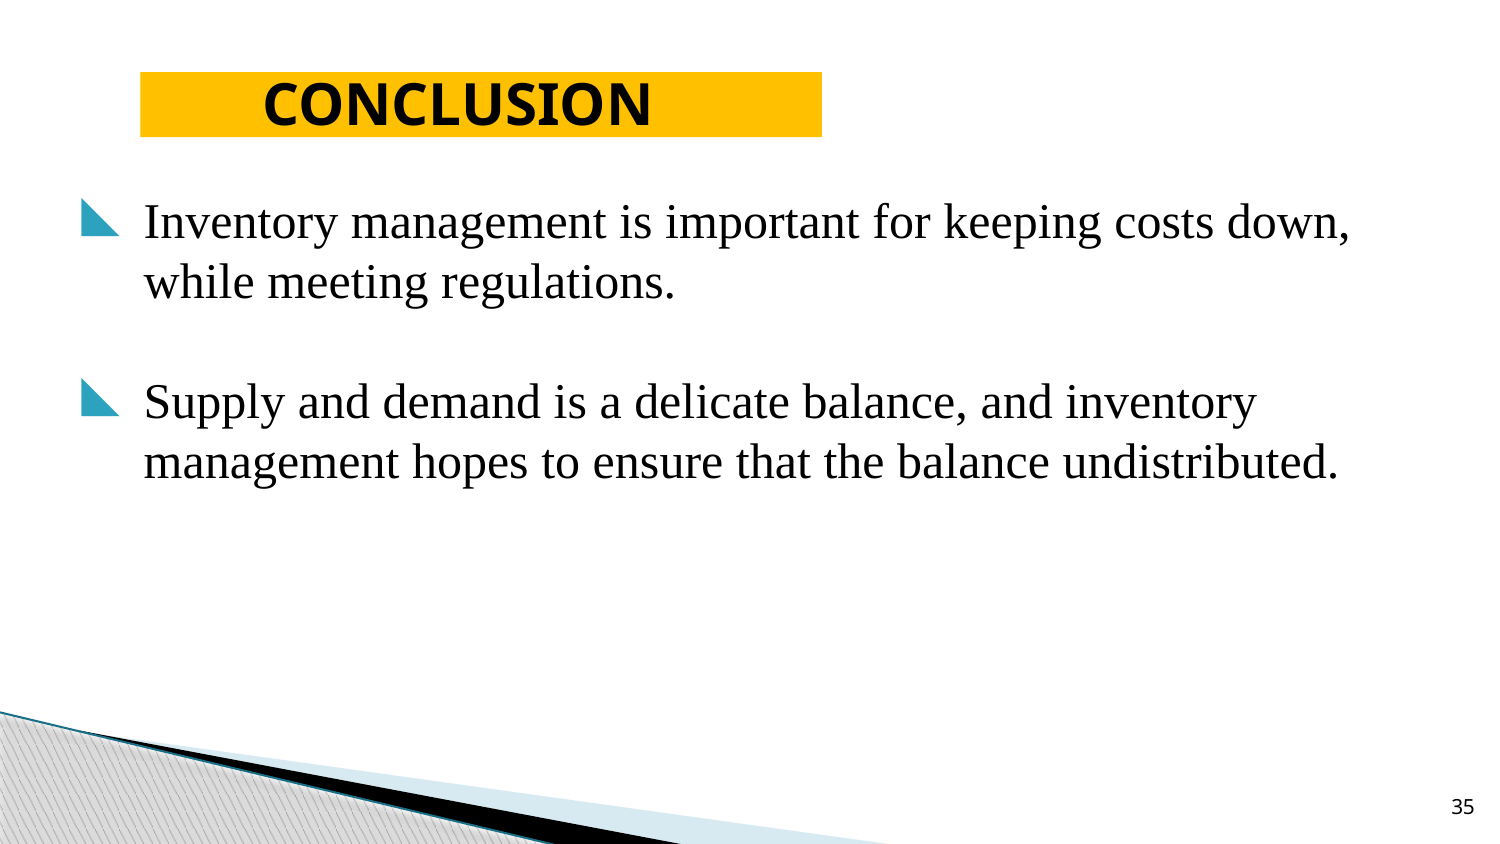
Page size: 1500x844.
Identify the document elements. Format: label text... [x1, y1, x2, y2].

title CONCLUSION [140, 72, 822, 138]
list Inventory management is important for keeping costs down, while meeting regulations. Supply and demand is a delicate balance, and inventory management hopes to ensure that the balance undistributed. [68, 188, 1427, 780]
slide_number 35 [1426, 779, 1500, 837]
